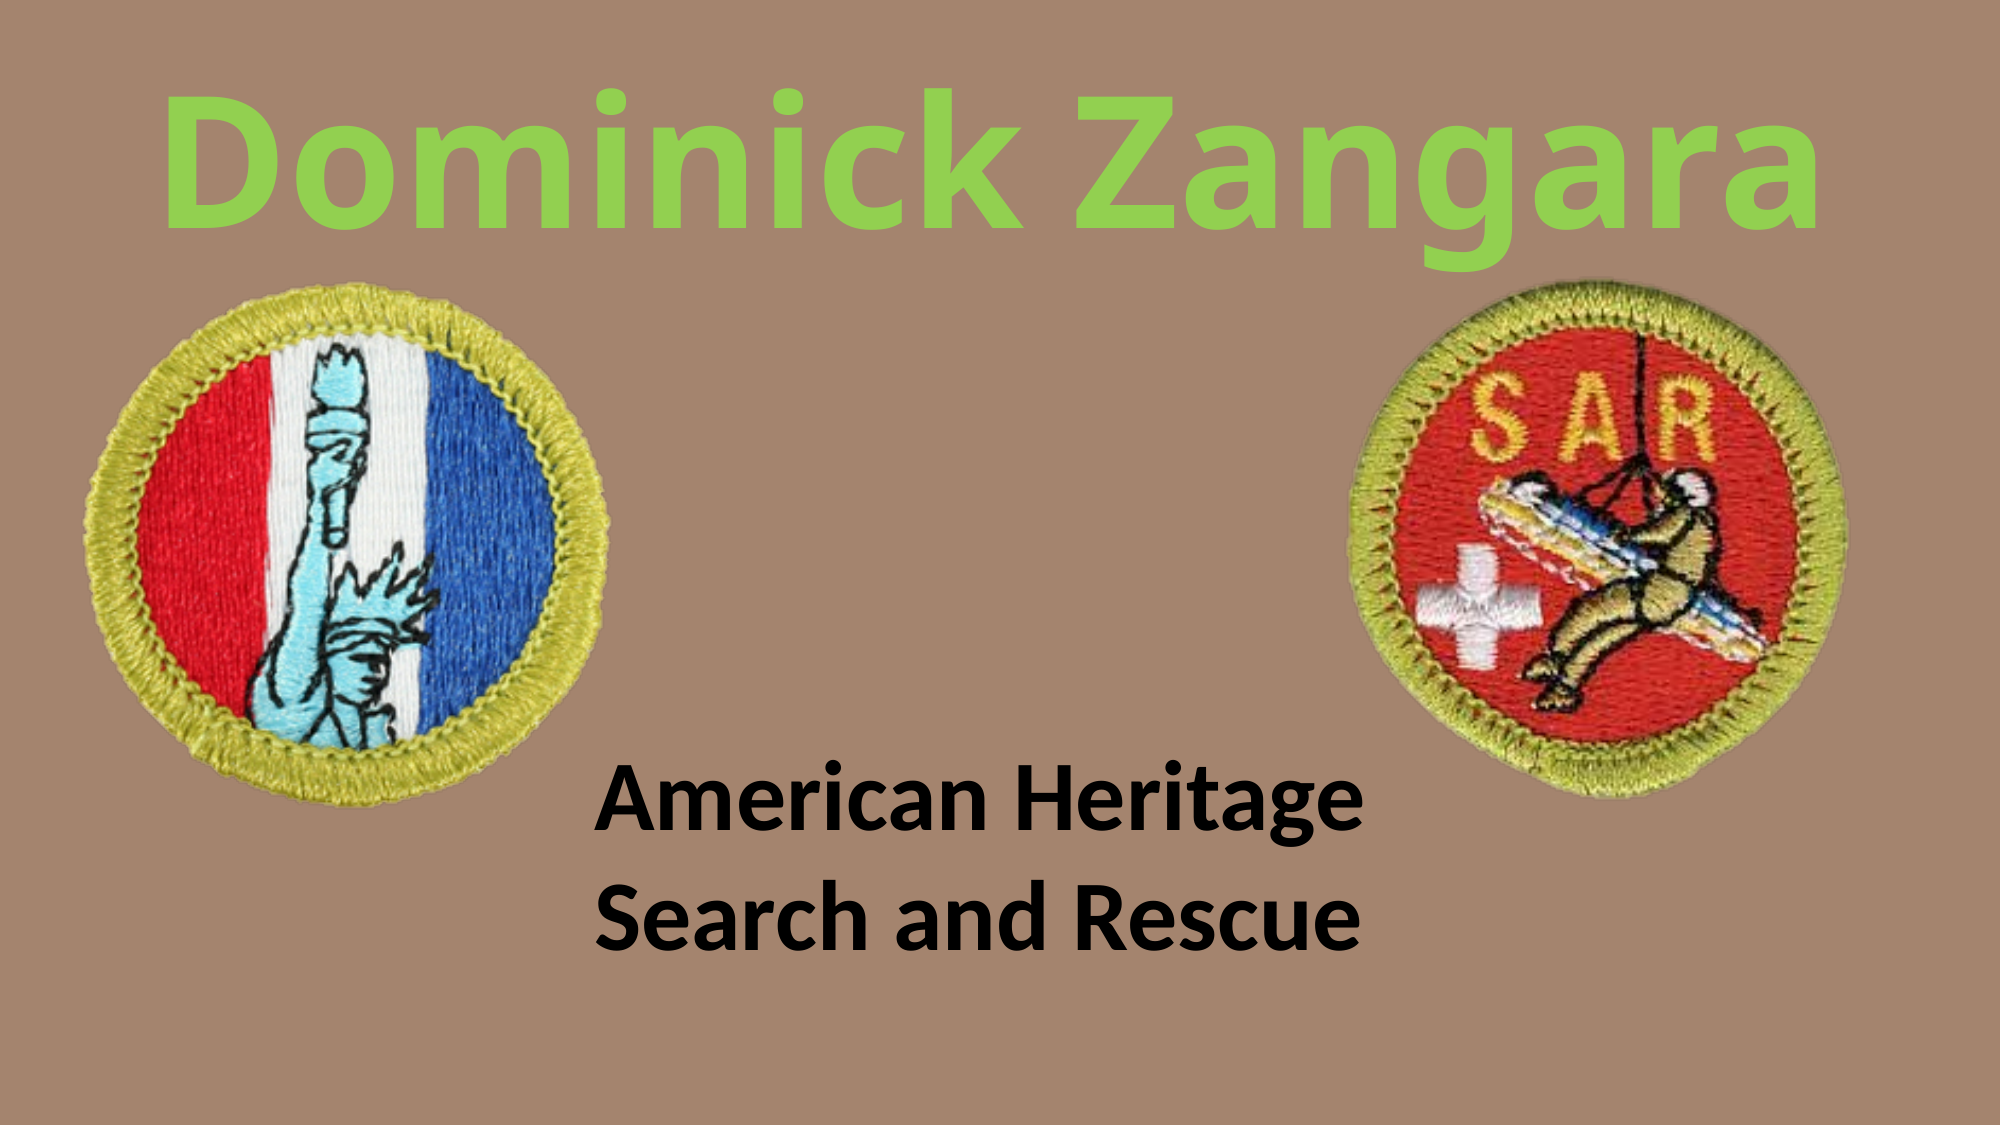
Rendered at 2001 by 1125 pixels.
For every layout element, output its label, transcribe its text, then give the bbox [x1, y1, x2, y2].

text_box American Heritage Search and Rescue [579, 723, 1381, 978]
picture [1341, 256, 1863, 819]
title Dominick Zangara [137, 59, 1863, 278]
picture [78, 277, 619, 819]
